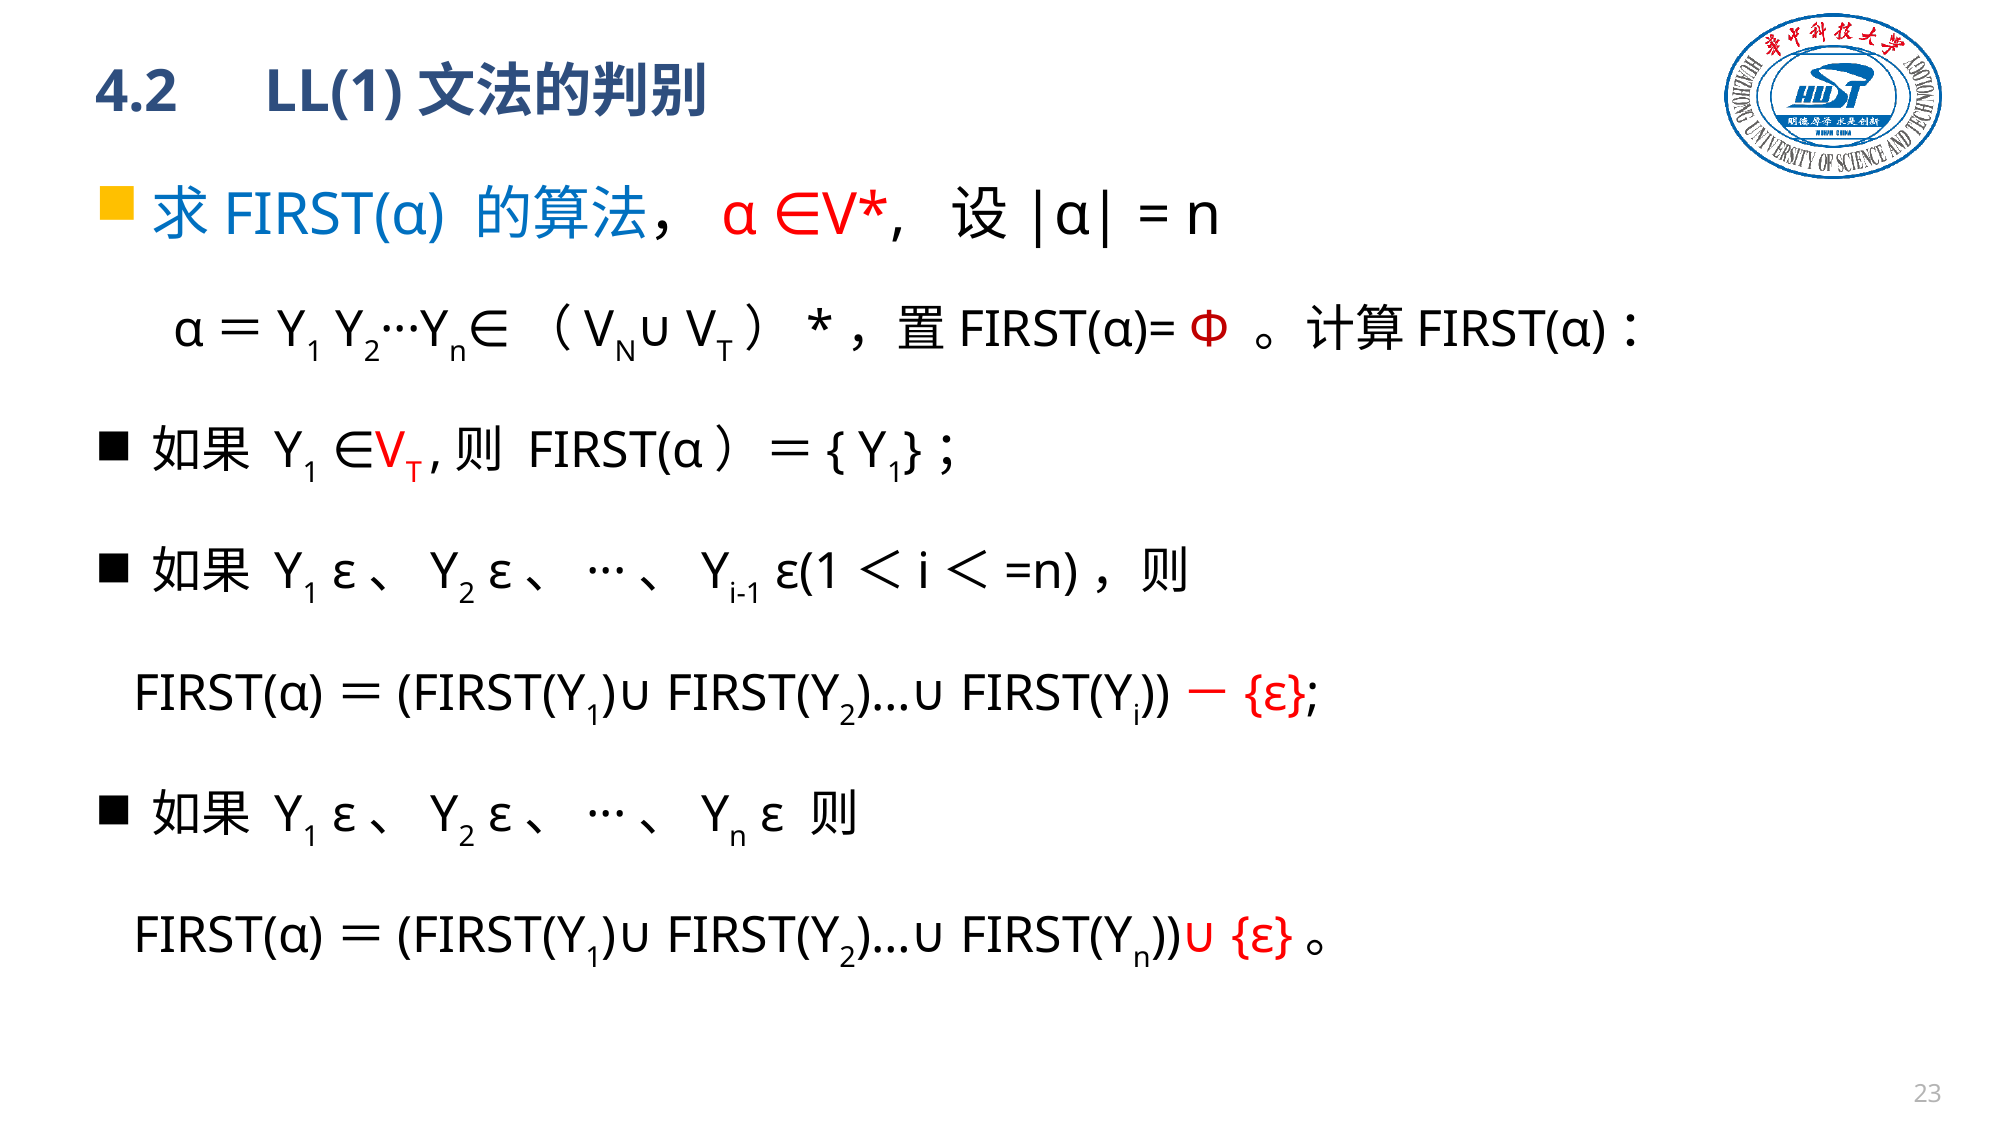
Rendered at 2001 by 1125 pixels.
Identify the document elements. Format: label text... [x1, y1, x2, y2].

picture [1724, 13, 1942, 179]
slide_number 22 [1373, 1064, 1957, 1125]
title 4.2 LL(1)文法的判别 [80, 42, 1805, 144]
